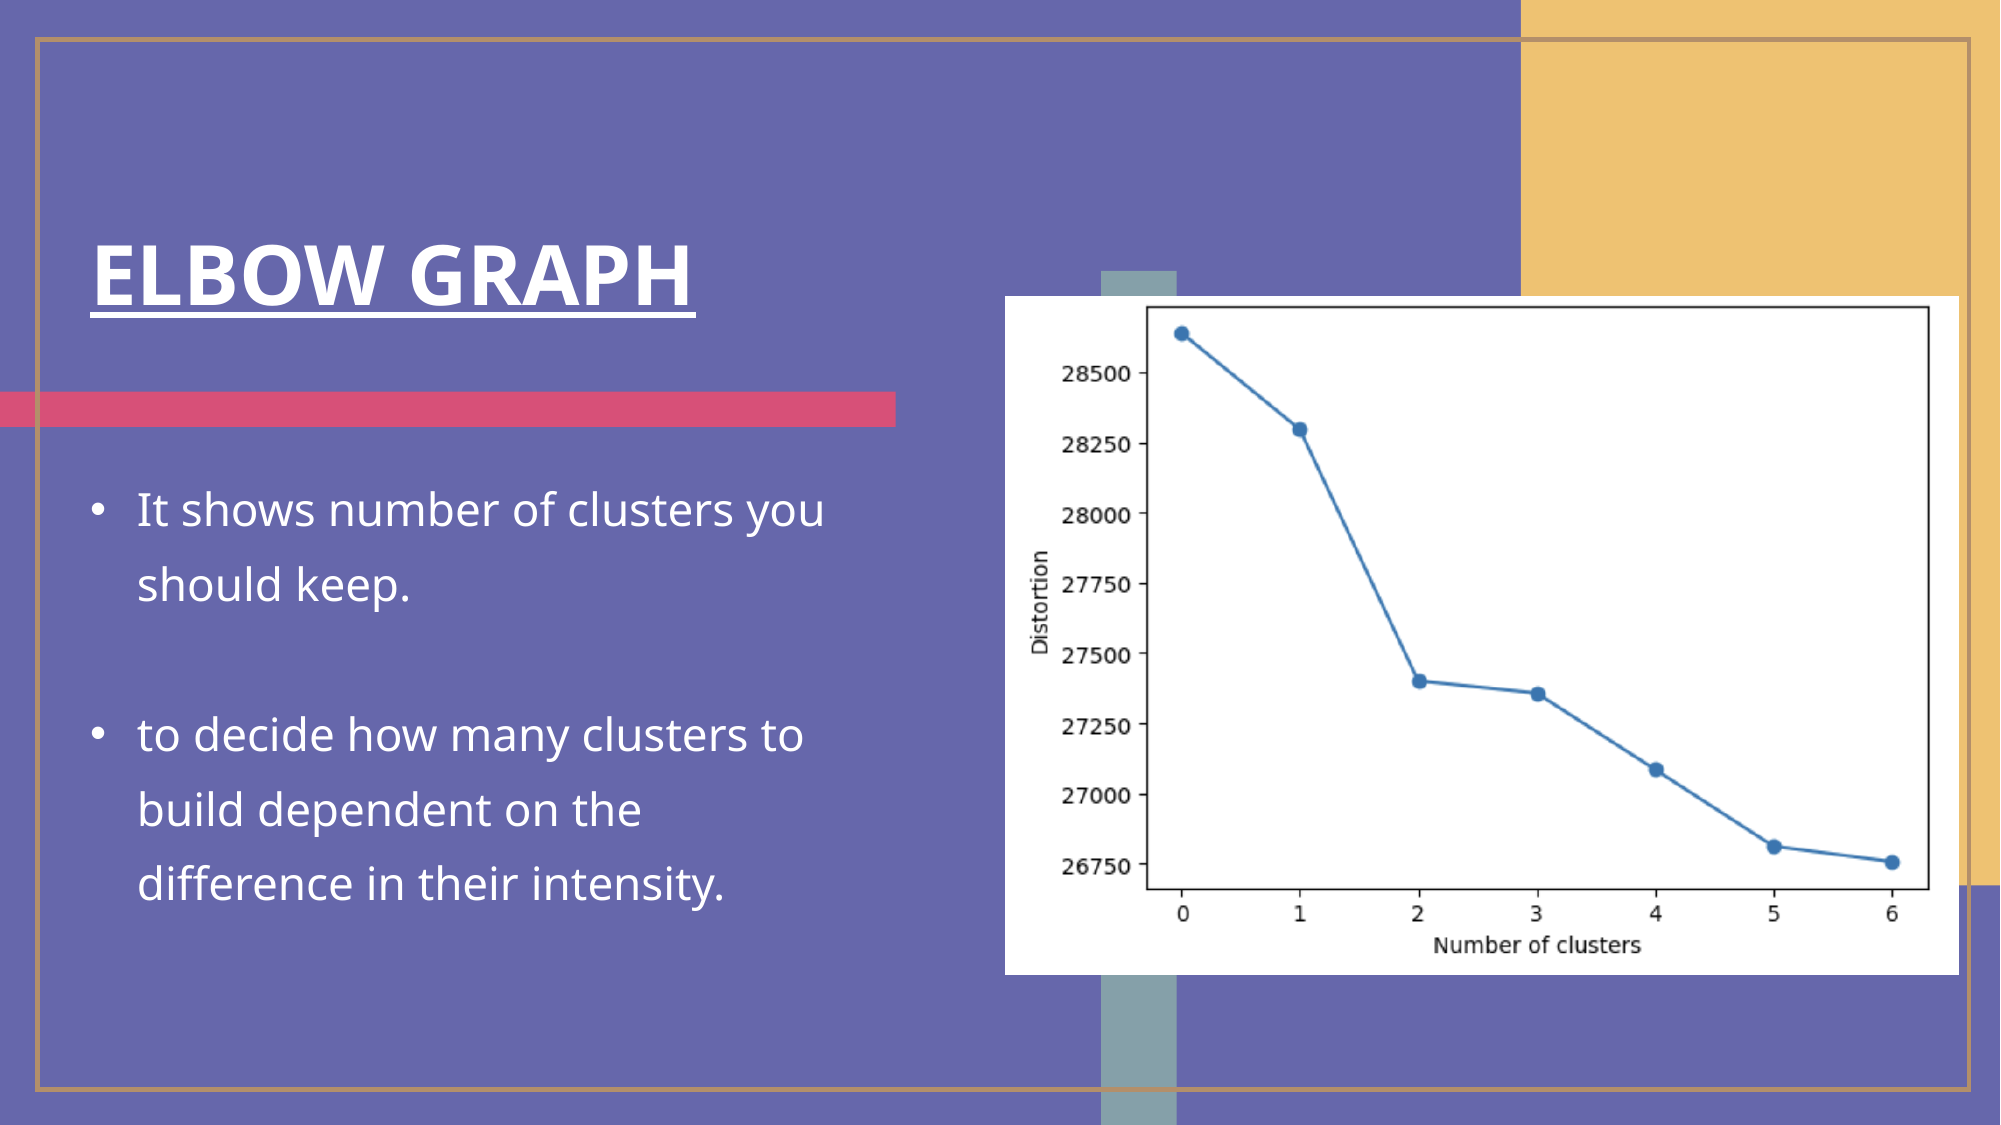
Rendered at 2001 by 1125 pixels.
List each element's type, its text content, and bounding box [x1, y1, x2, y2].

picture [1005, 295, 1960, 976]
title ELBOW GRAPH [75, 149, 995, 408]
list It shows number of clusters you should keep. to decide how many clusters to build dependent on the difference in their intensity. [75, 453, 887, 976]
